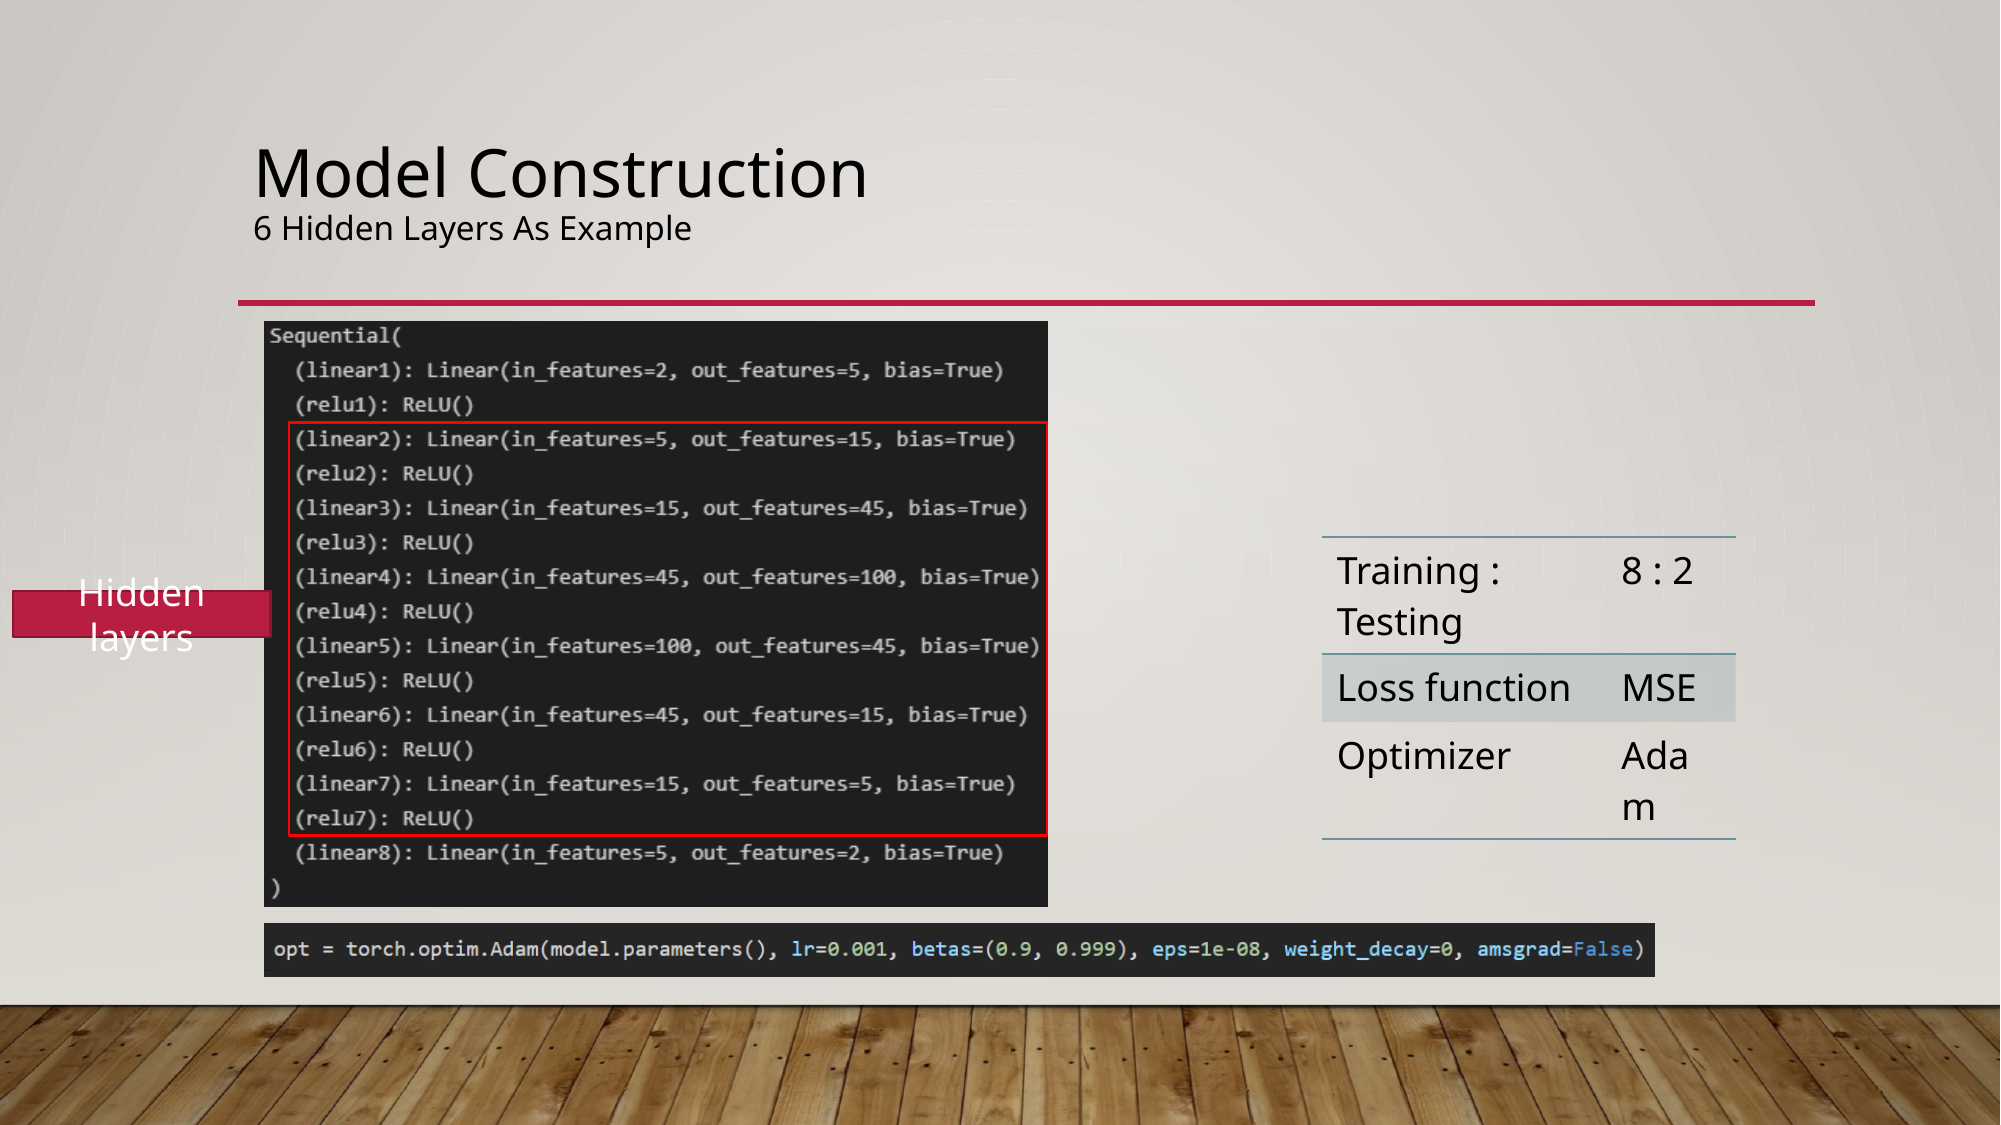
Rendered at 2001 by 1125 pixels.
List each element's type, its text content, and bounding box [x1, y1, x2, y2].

text_box Hidden layers [12, 590, 263, 638]
table_cell Adam [1607, 722, 1736, 838]
picture [0, 1005, 2000, 1125]
table_cell Optimizer [1322, 722, 1607, 838]
table_cell MSE [1607, 655, 1736, 722]
picture [263, 321, 1048, 907]
picture [263, 923, 1656, 978]
table_header 8 : 2 [1607, 538, 1736, 653]
table_cell Loss function [1322, 655, 1607, 722]
table_header Training : Testing [1322, 538, 1607, 653]
title Model Construction 6 Hidden Layers As Example [238, 131, 1814, 305]
